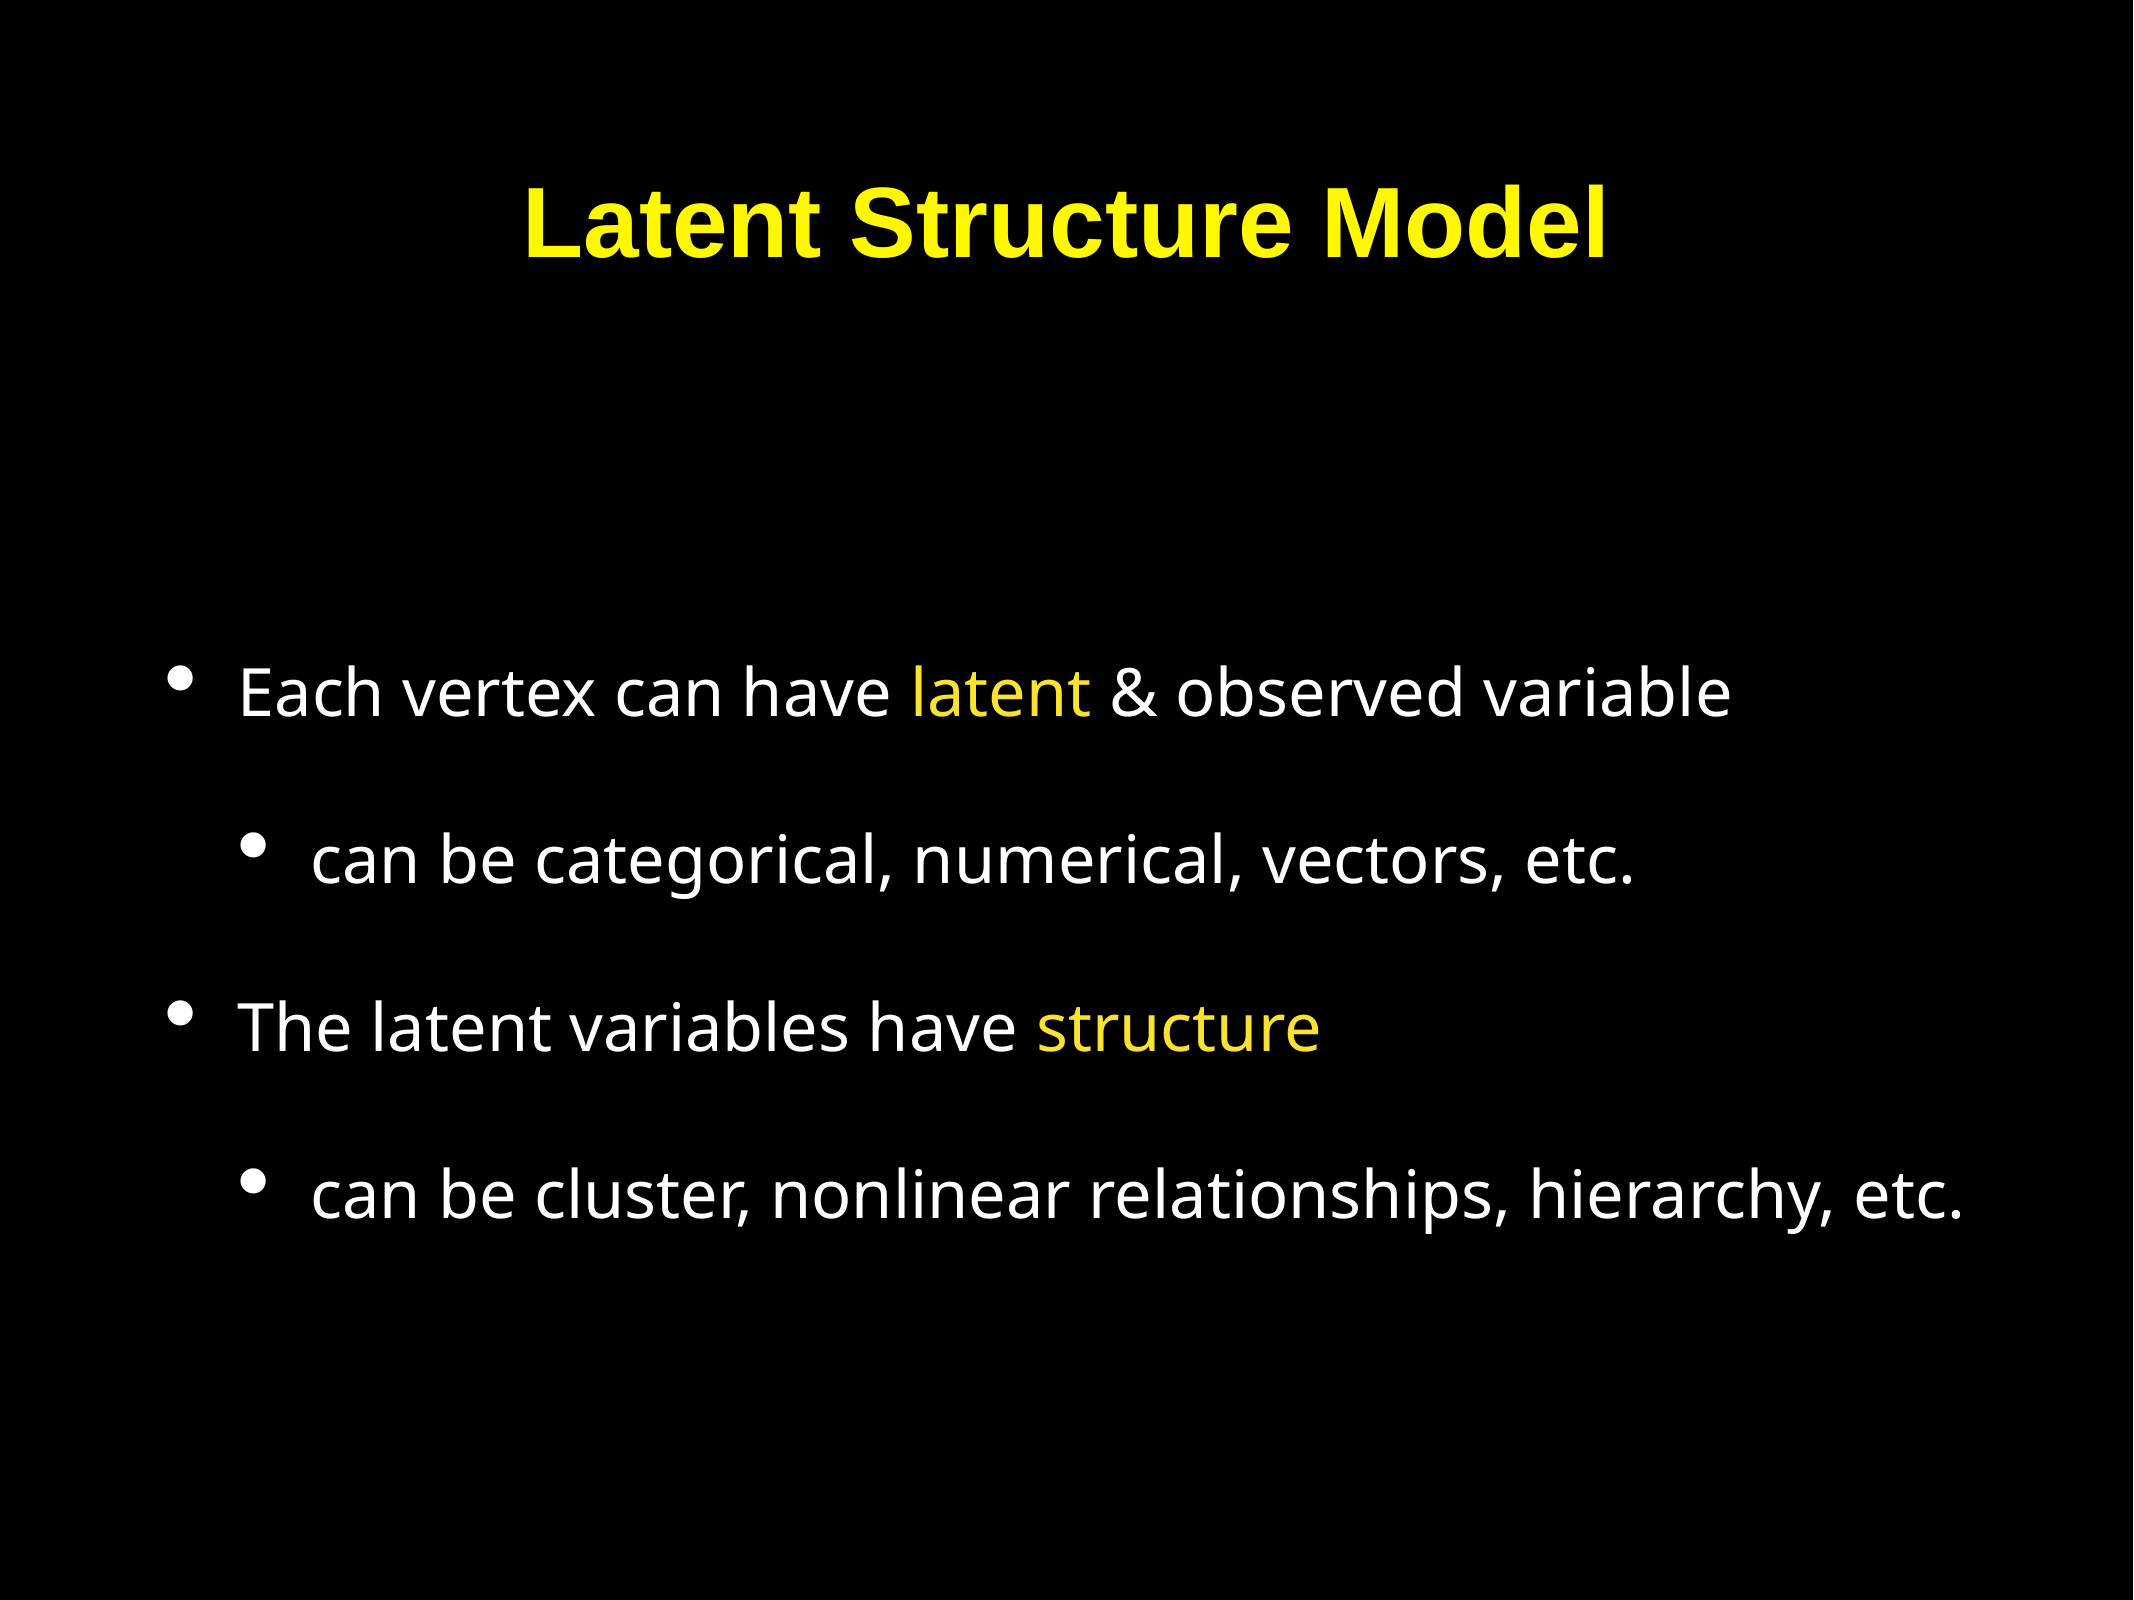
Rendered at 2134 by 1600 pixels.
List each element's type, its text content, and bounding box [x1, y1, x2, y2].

list Each vertex can have latent & observed variable can be categorical, numerical, vectors, etc. The latent variables have structure can be cluster, nonlinear relationships, hierarchy, etc. [155, 424, 1978, 1457]
text_box Latent Structure Model [514, 148, 1619, 286]
